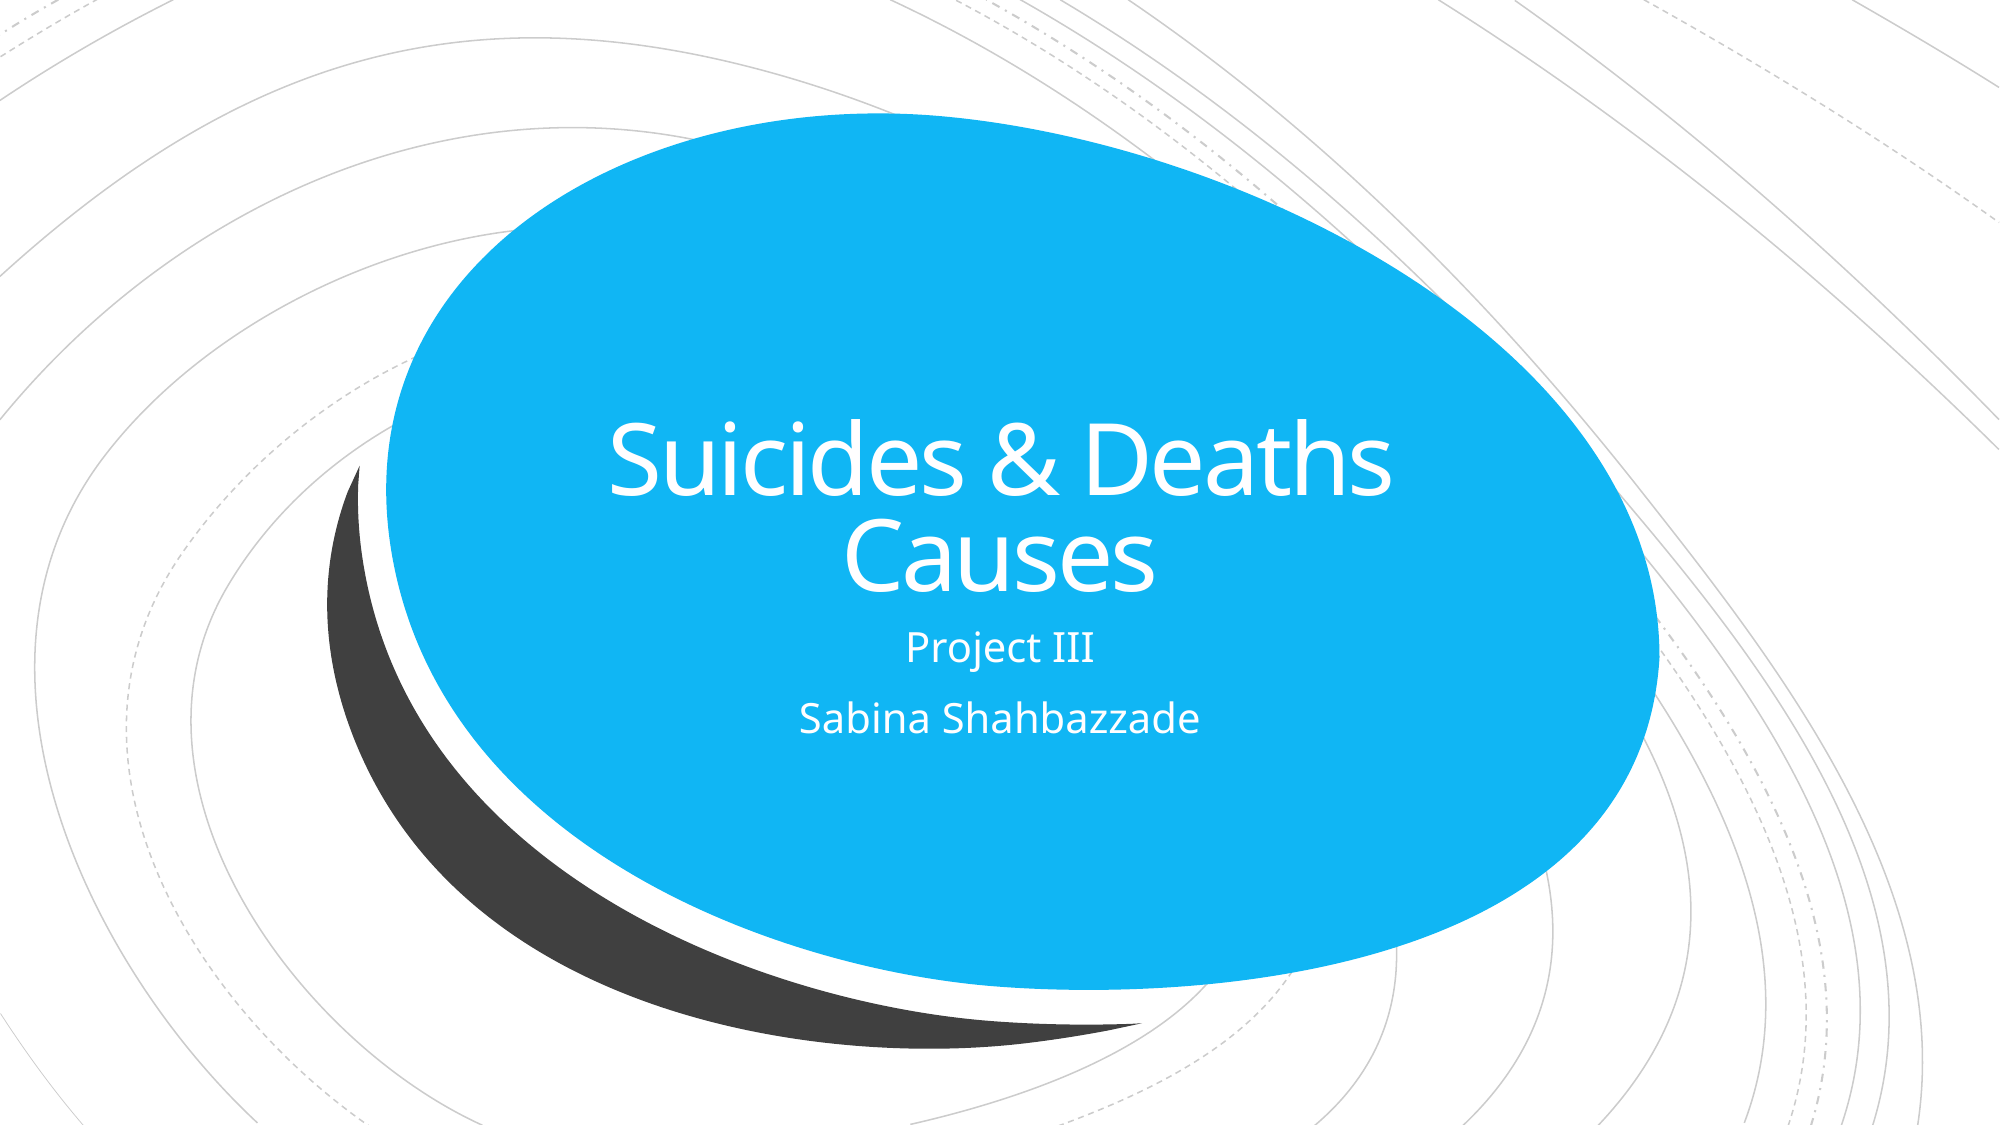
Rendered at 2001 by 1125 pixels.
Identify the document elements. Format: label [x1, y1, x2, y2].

text_box [0, 0, 2000, 1125]
